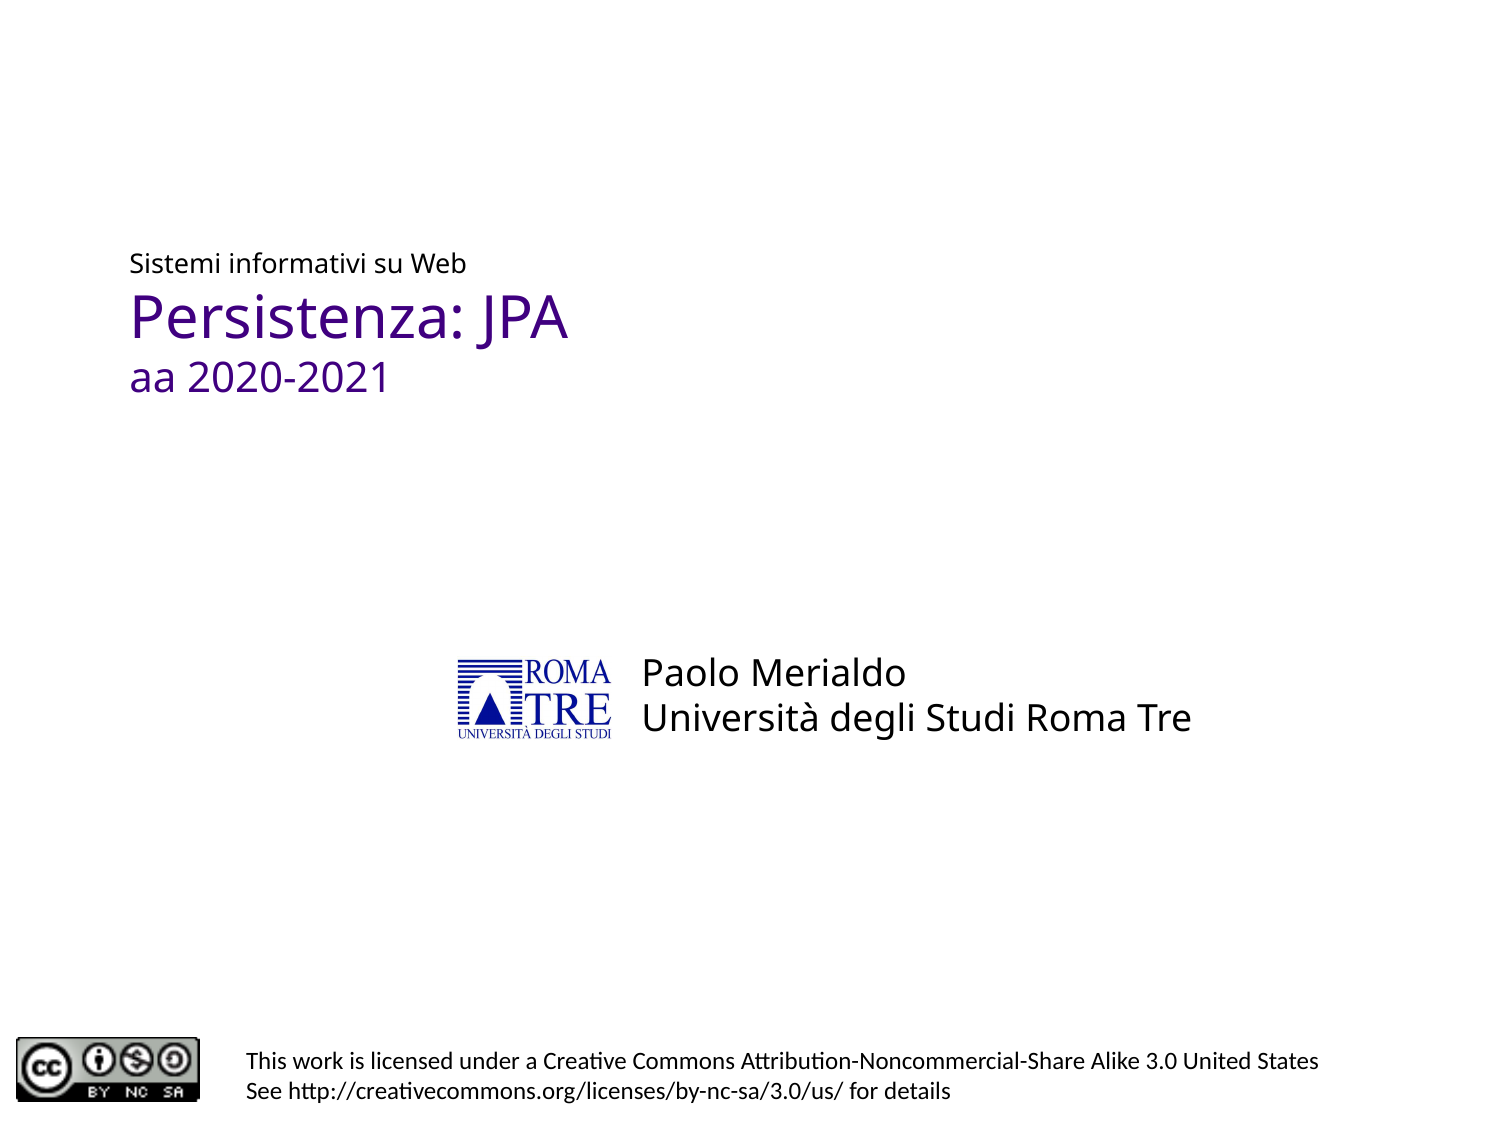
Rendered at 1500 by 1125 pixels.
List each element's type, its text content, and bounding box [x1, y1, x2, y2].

title Sistemi informativi su Web Persistenza: JPA aa 2020-2021 [114, 238, 1390, 480]
picture [16, 1037, 201, 1103]
text_box Paolo Merialdo Università degli Studi Roma Tre [626, 641, 1208, 746]
text_box This work is licensed under a Creative Commons Attribution-Noncommercial-Share Alike 3.0 United States See http://creativecommons.org/licenses/by-nc-sa/3.0/us/ for details [231, 1037, 1337, 1113]
picture [457, 656, 613, 741]
